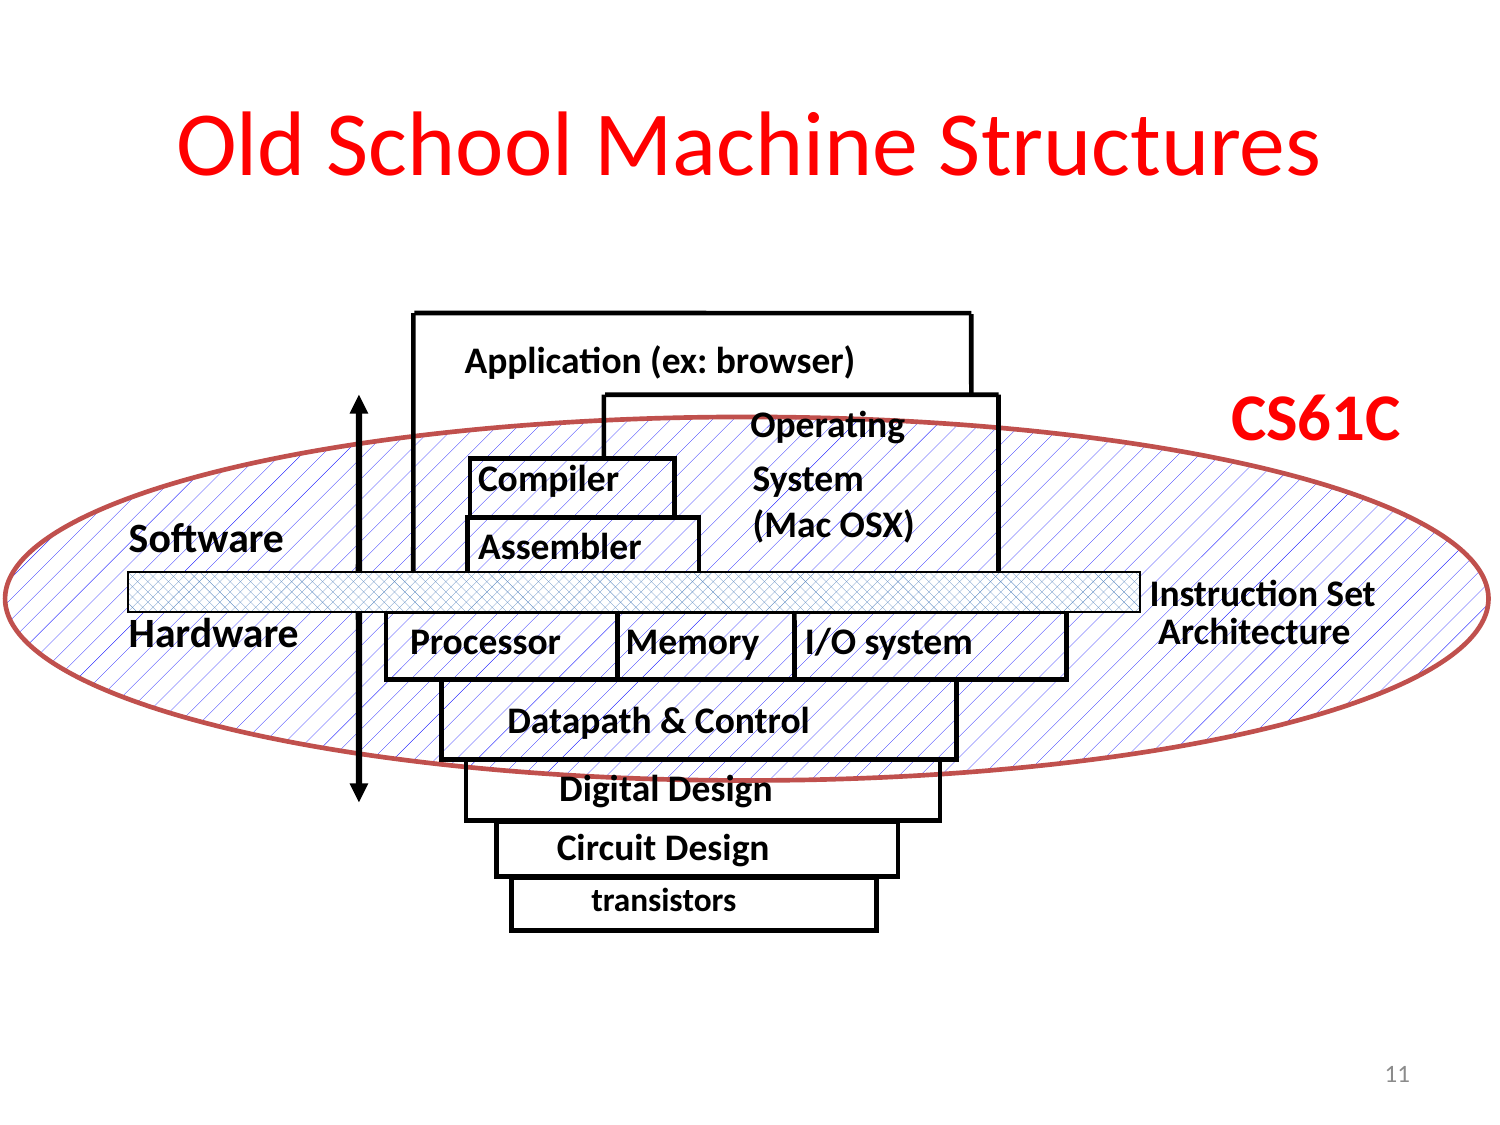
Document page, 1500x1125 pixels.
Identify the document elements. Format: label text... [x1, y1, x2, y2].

title Old School Machine Structures [75, 45, 1425, 233]
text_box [4, 312, 1489, 932]
slide_number 11 [1074, 1042, 1425, 1103]
